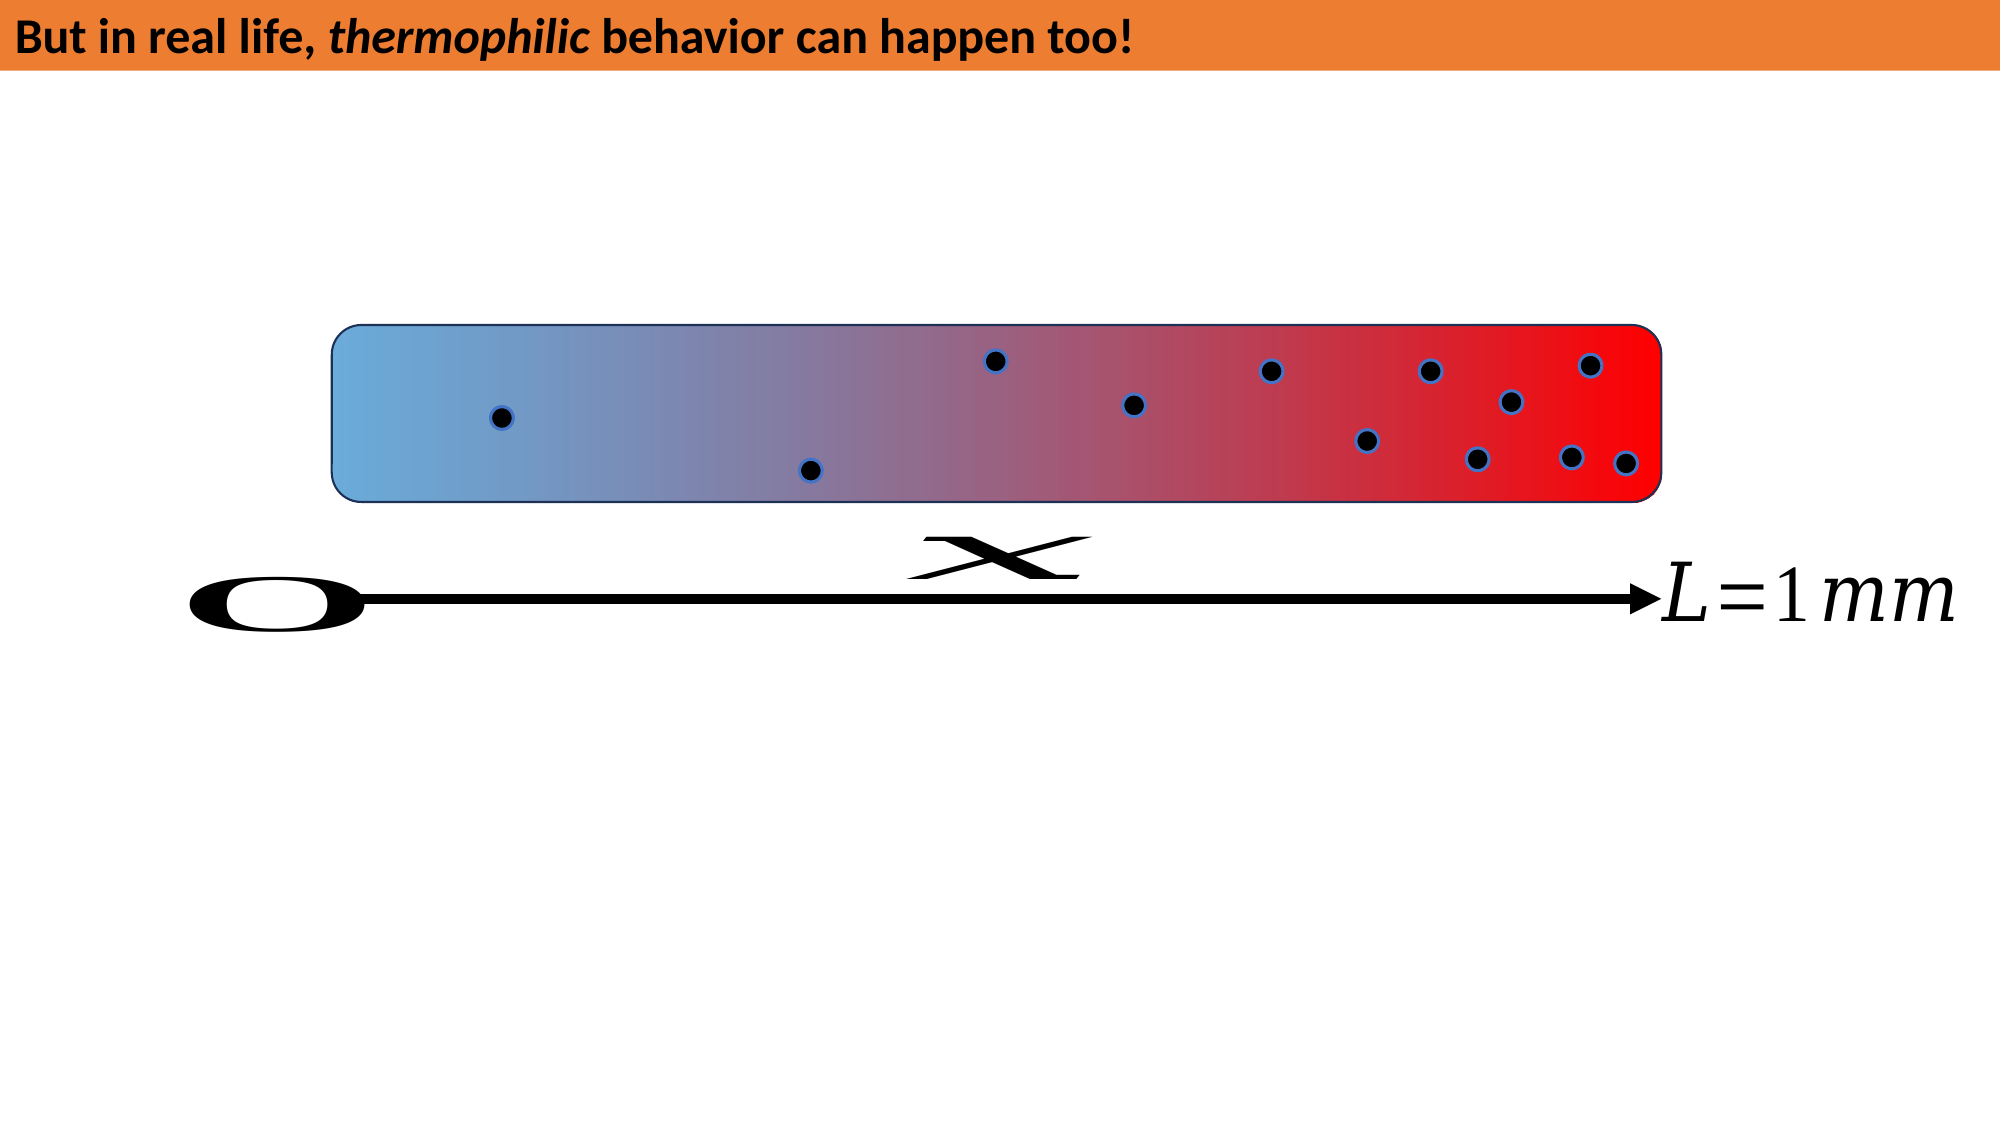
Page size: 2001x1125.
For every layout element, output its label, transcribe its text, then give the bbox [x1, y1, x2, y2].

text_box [174, 507, 1662, 651]
text_box But in real life, thermophilic behavior can happen too! [0, 0, 2000, 71]
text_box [331, 324, 1662, 502]
